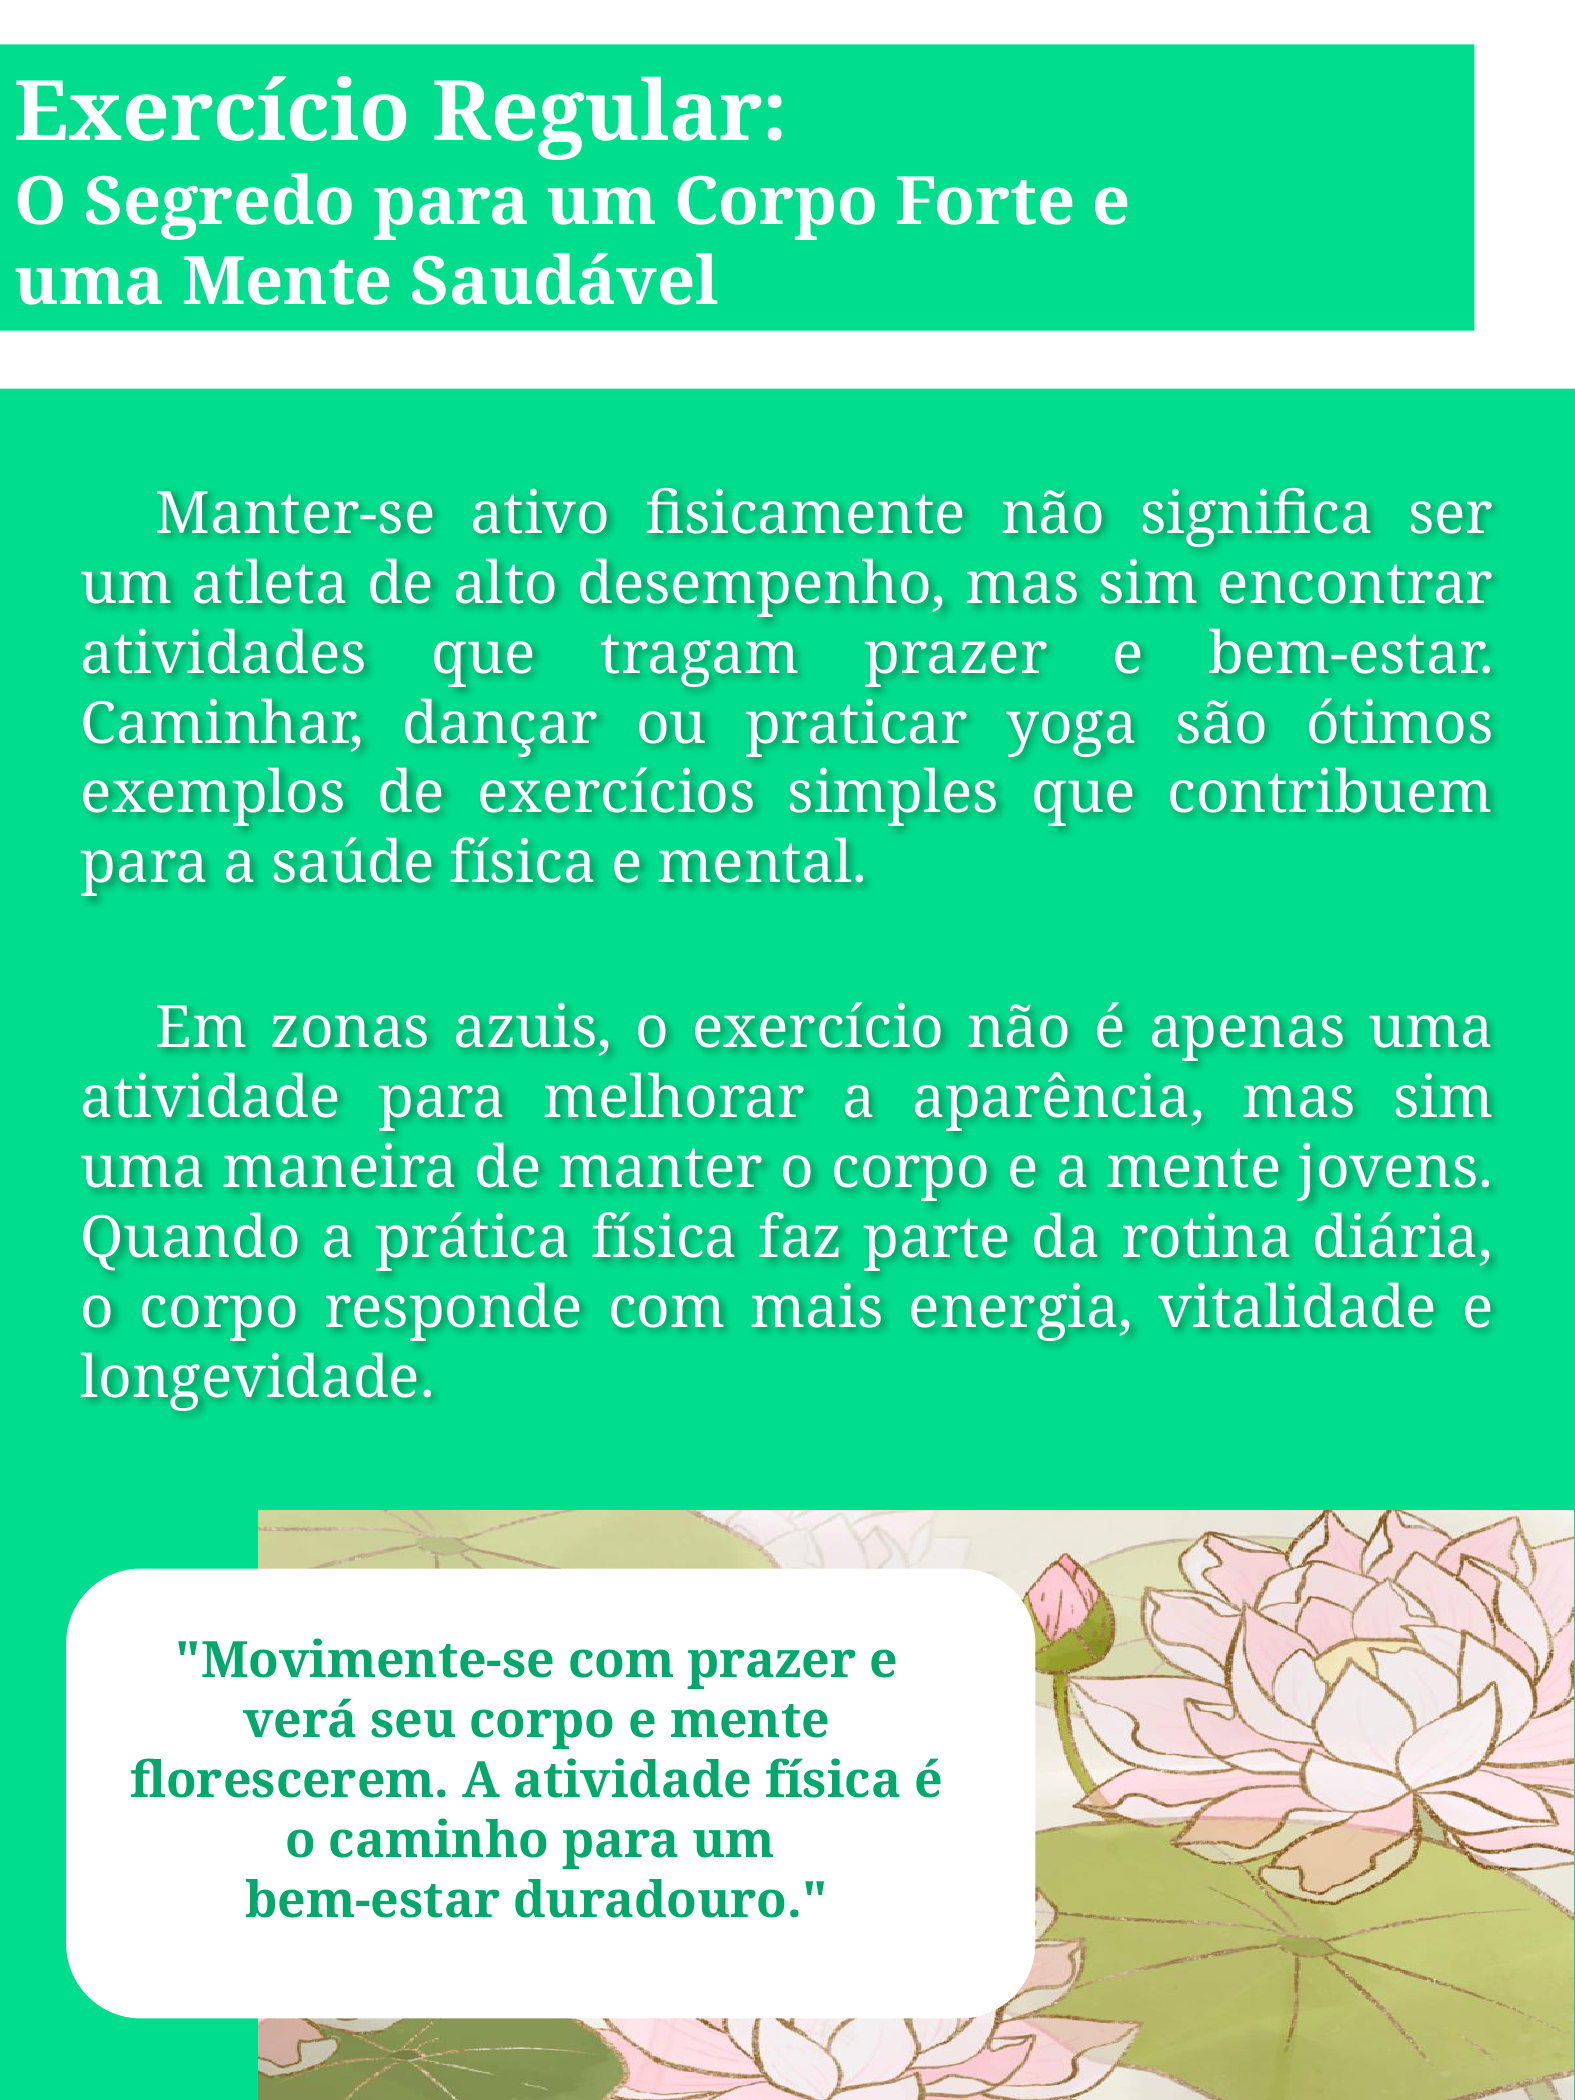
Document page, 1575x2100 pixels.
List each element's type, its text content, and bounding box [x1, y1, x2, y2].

text_box "Movimente-se com prazer e verá seu corpo e mente florescerem. A atividade física é o caminho para um bem-estar duradouro." [100, 1568, 255, 1987]
text_box [0, 0, 1575, 387]
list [255, 1510, 1574, 2100]
text_box [0, 387, 1575, 2100]
text_box Manter-se ativo fisicamente não significa ser um atleta de alto desempenho, mas sim encontrar atividades que tragam prazer e bem-estar. Caminhar, dançar ou praticar yoga são ótimos exemplos de exercícios simples que contribuem para a saúde física e mental. Em zonas azuis, o exercício não é apenas uma atividade para melhorar a aparência, mas sim uma maneira de manter o corpo e a mente jovens. Quando a prática física faz parte da rotina diária, o corpo responde com mais energia, vitalidade e longevidade. [66, 407, 1509, 1478]
text_box [65, 1579, 255, 2020]
text_box Exercício Regular: O Segredo para um Corpo Forte e uma Mente Saudável [0, 44, 1475, 331]
